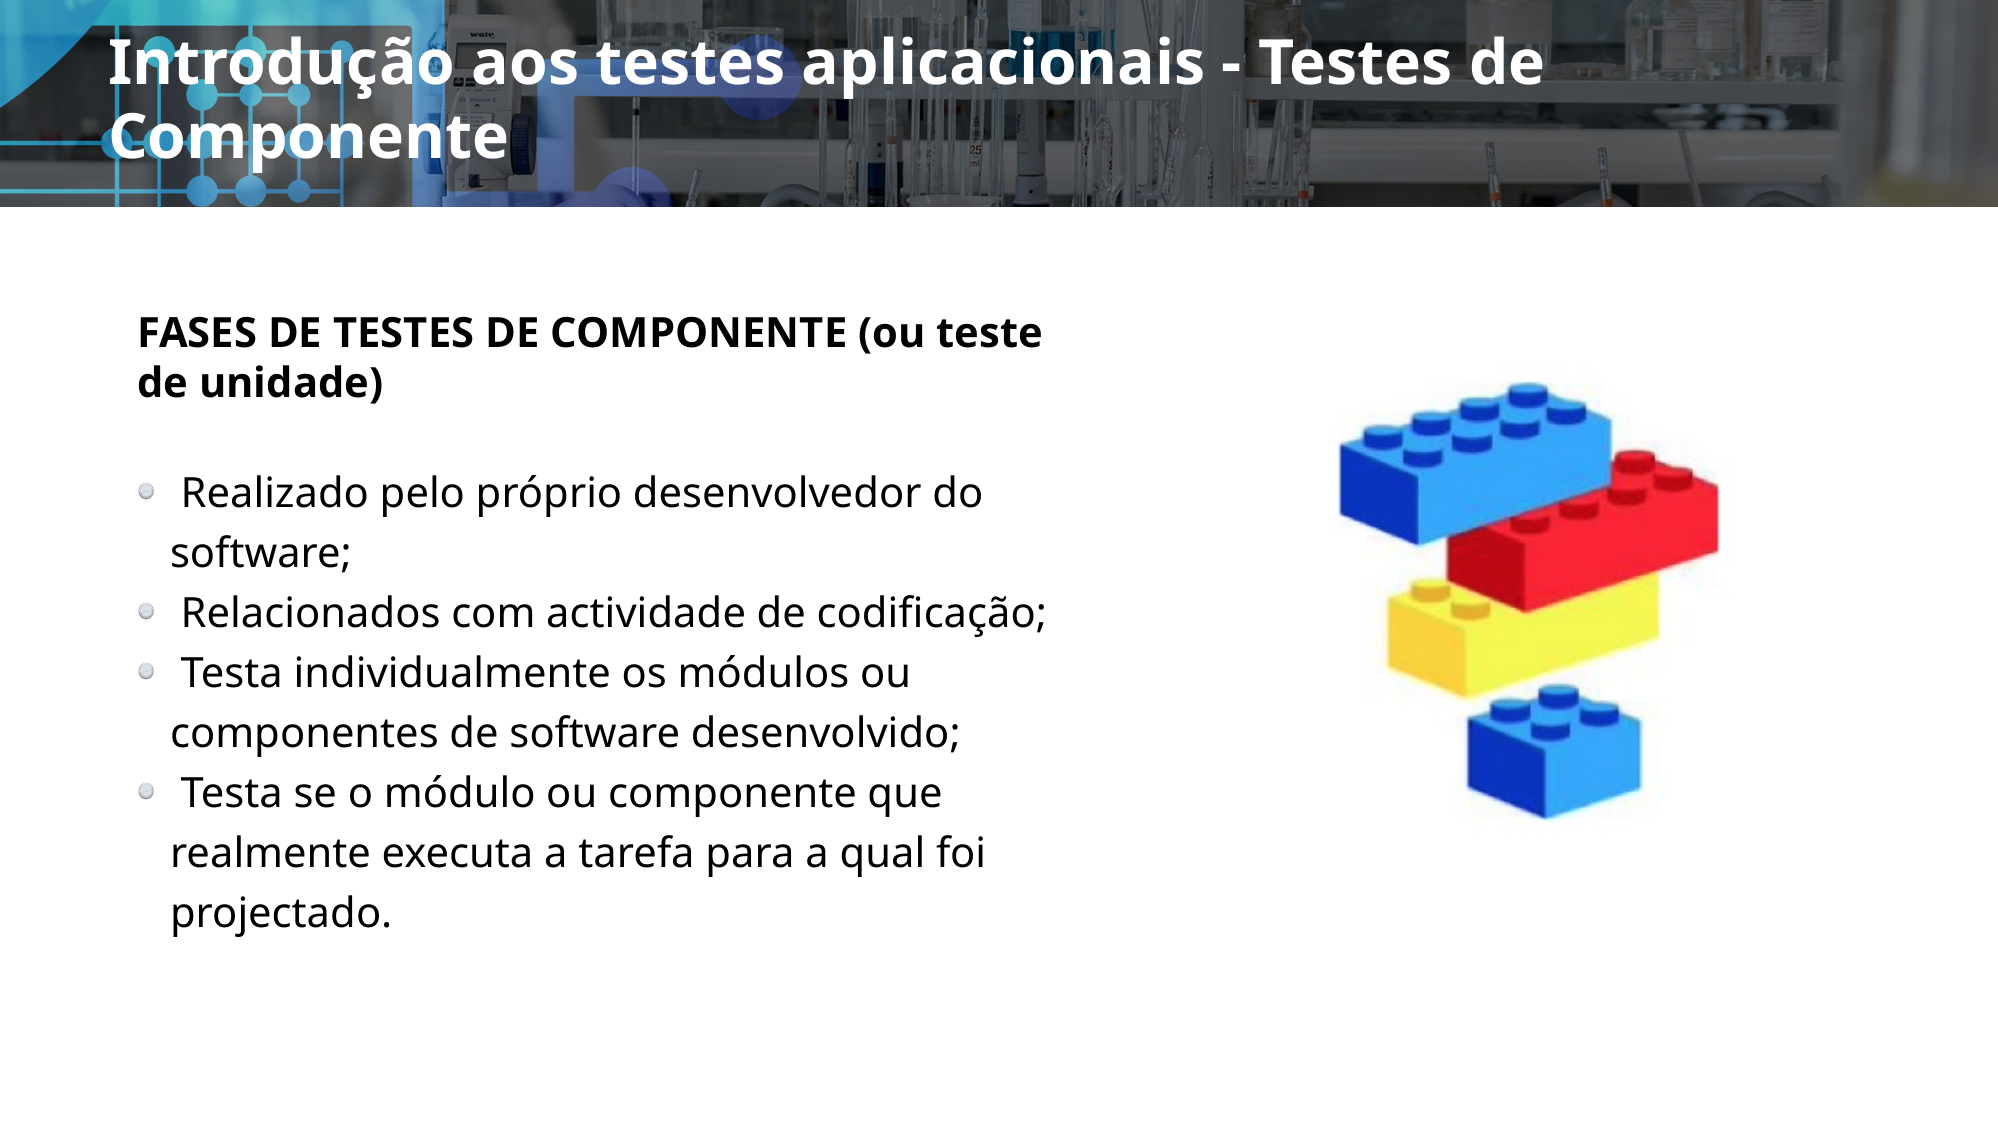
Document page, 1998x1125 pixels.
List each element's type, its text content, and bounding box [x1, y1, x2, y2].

title Introdução aos testes aplicacionais - Testes de Componente [99, 30, 1901, 163]
text_box FASES DE TESTES DE COMPONENTE (ou teste de unidade) Realizado pelo próprio desenvolvedor do software; Relacionados com actividade de codificação; Testa individualmente os módulos ou componentes de software desenvolvido; Testa se o módulo ou componente que realmente executa a tarefa para a qual foi projectado. [129, 298, 1072, 1094]
picture [0, 0, 1998, 1125]
